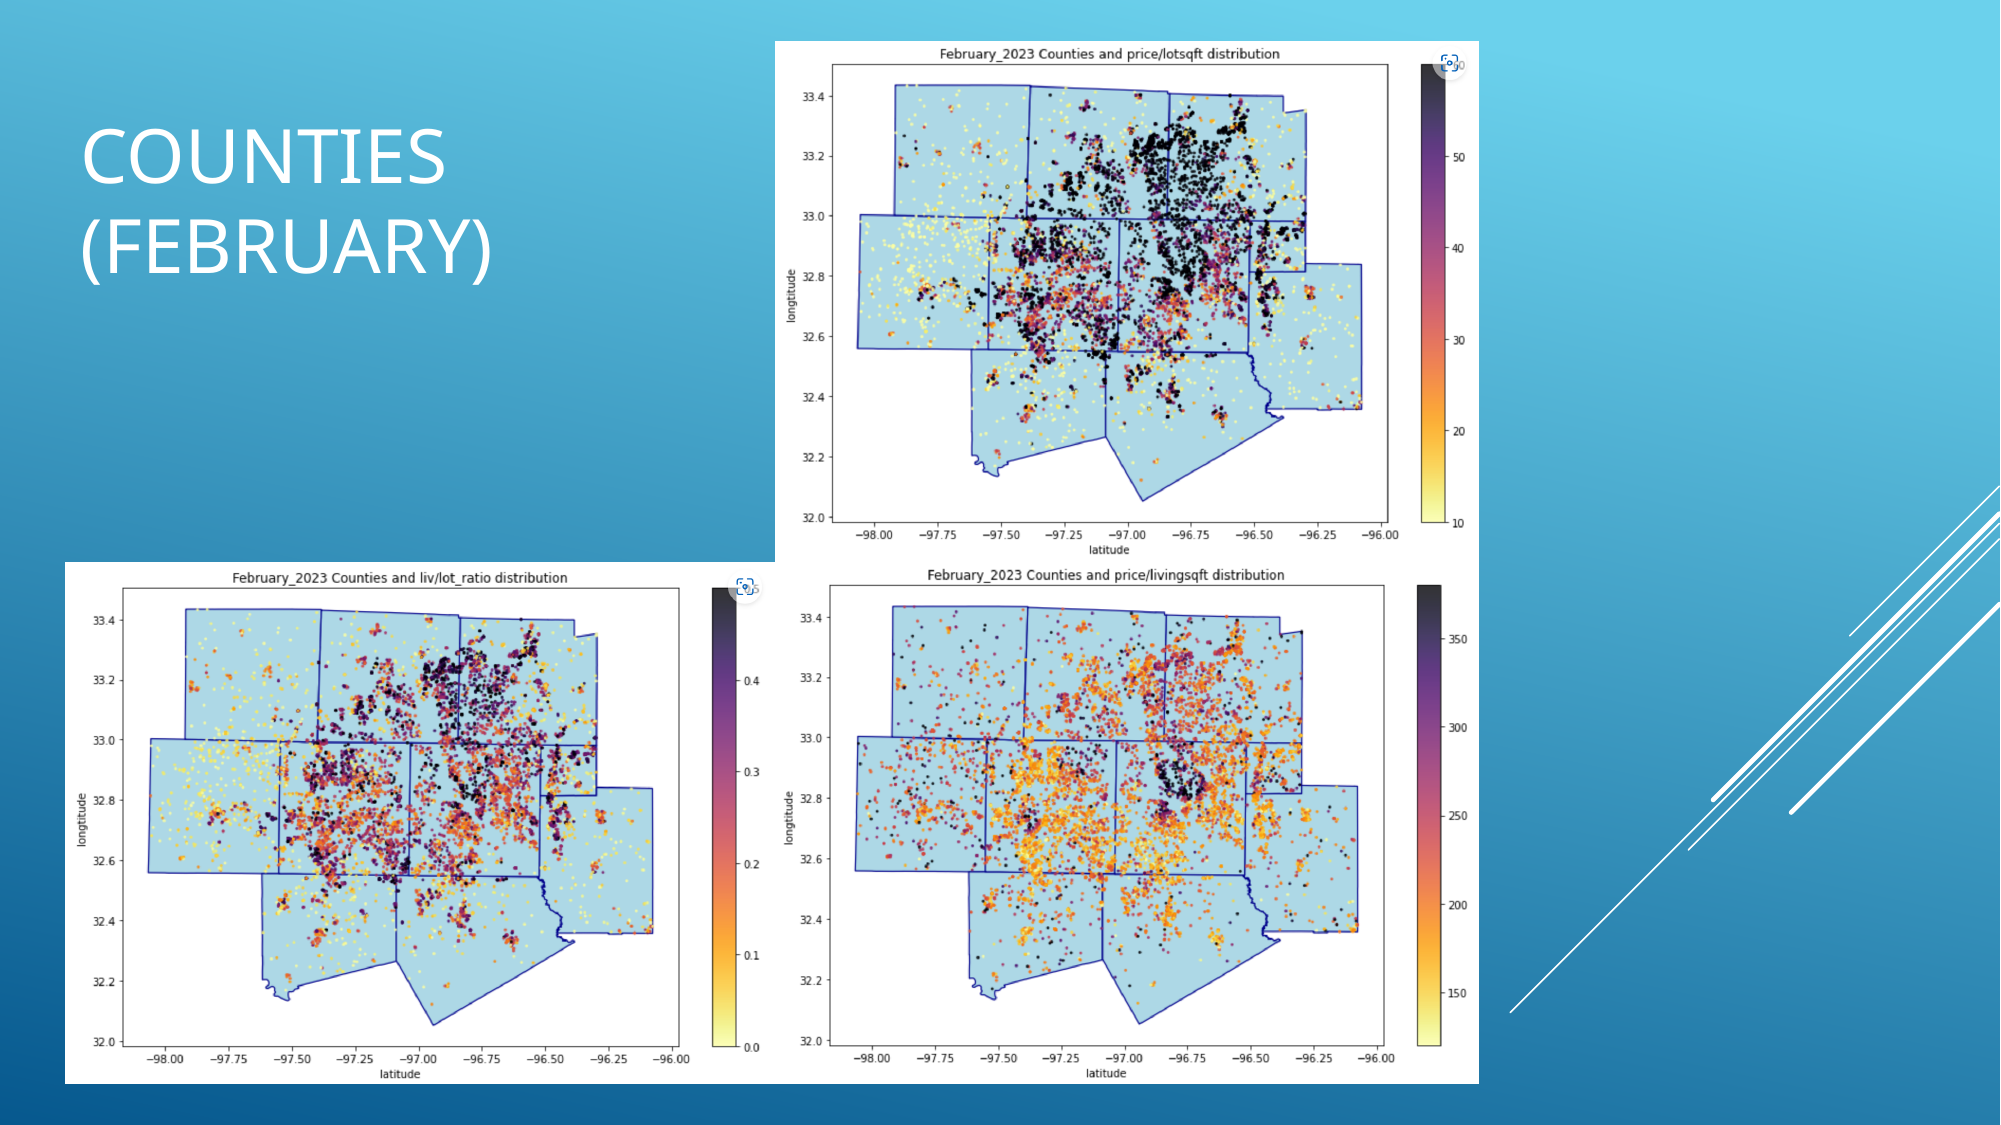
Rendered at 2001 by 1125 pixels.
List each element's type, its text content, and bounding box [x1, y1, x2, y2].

title Counties (February) [65, 41, 700, 357]
picture [65, 41, 1479, 1084]
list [776, 563, 1479, 1084]
